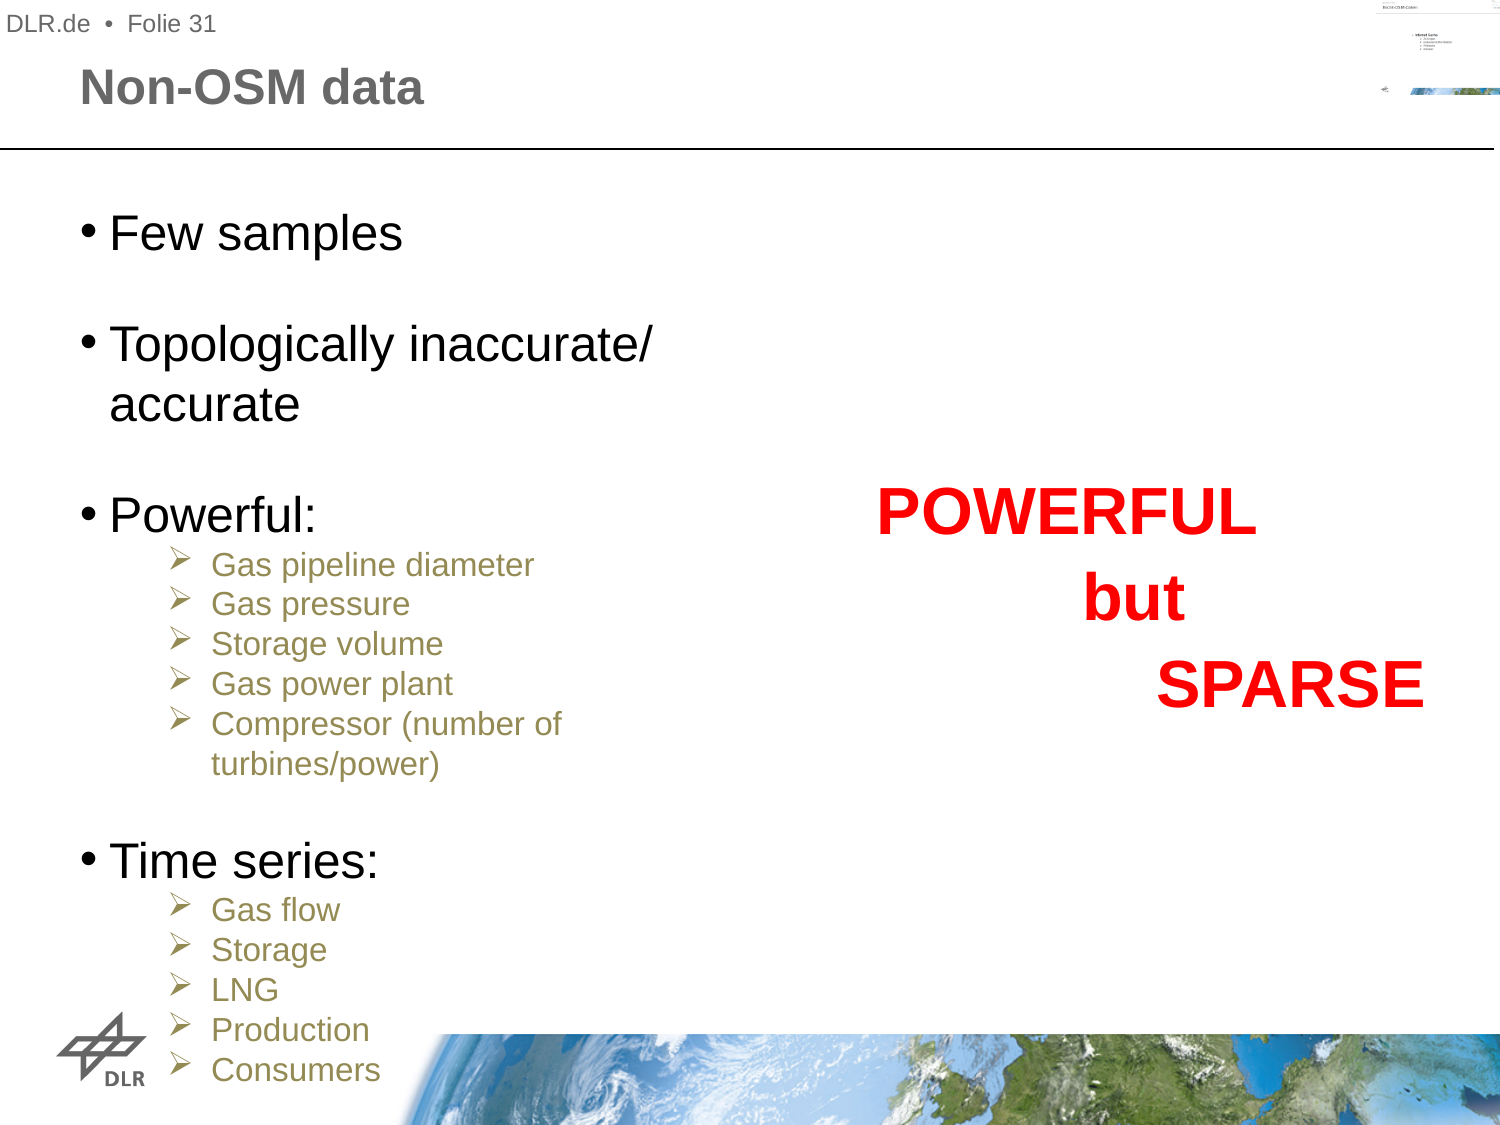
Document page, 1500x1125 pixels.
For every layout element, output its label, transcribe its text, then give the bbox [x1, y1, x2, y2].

slide_number DLR.de • Folie 31 [5, 7, 263, 30]
text_box POWERFUL but SPARSE [876, 468, 1483, 764]
picture [1375, 0, 1500, 95]
text_box Few samples Topologically inaccurate/ accurate Powerful: Gas pipeline diameter Gas pressure Storage volume Gas power plant Compressor (number of turbines/power) Time series: Gas flow Storage LNG Production Consumers [79, 200, 795, 1106]
text_box Non-OSM data [79, 54, 1421, 138]
picture [0, 1007, 1500, 1125]
